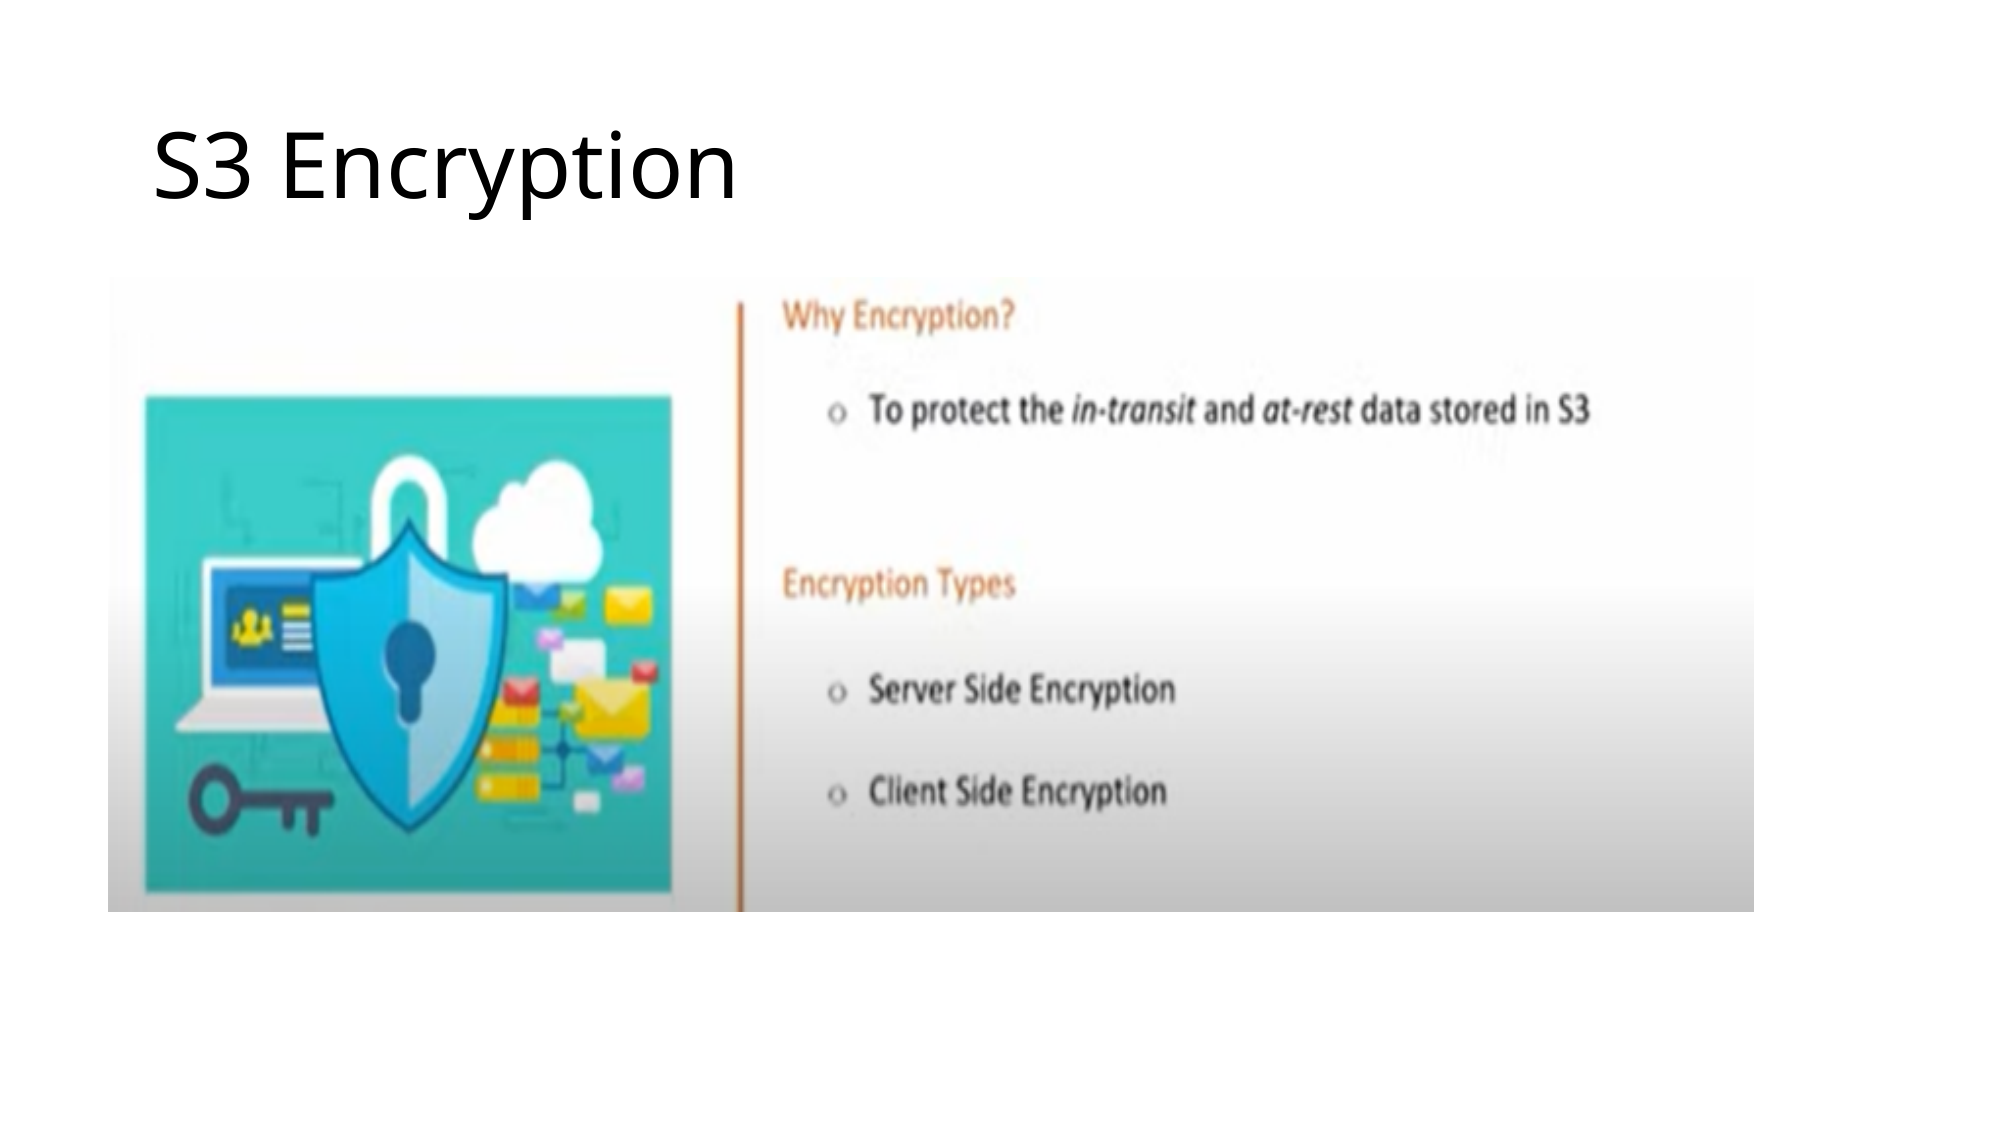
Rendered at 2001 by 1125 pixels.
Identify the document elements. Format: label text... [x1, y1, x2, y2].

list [108, 277, 1754, 912]
title S3 Encryption [137, 59, 1863, 278]
